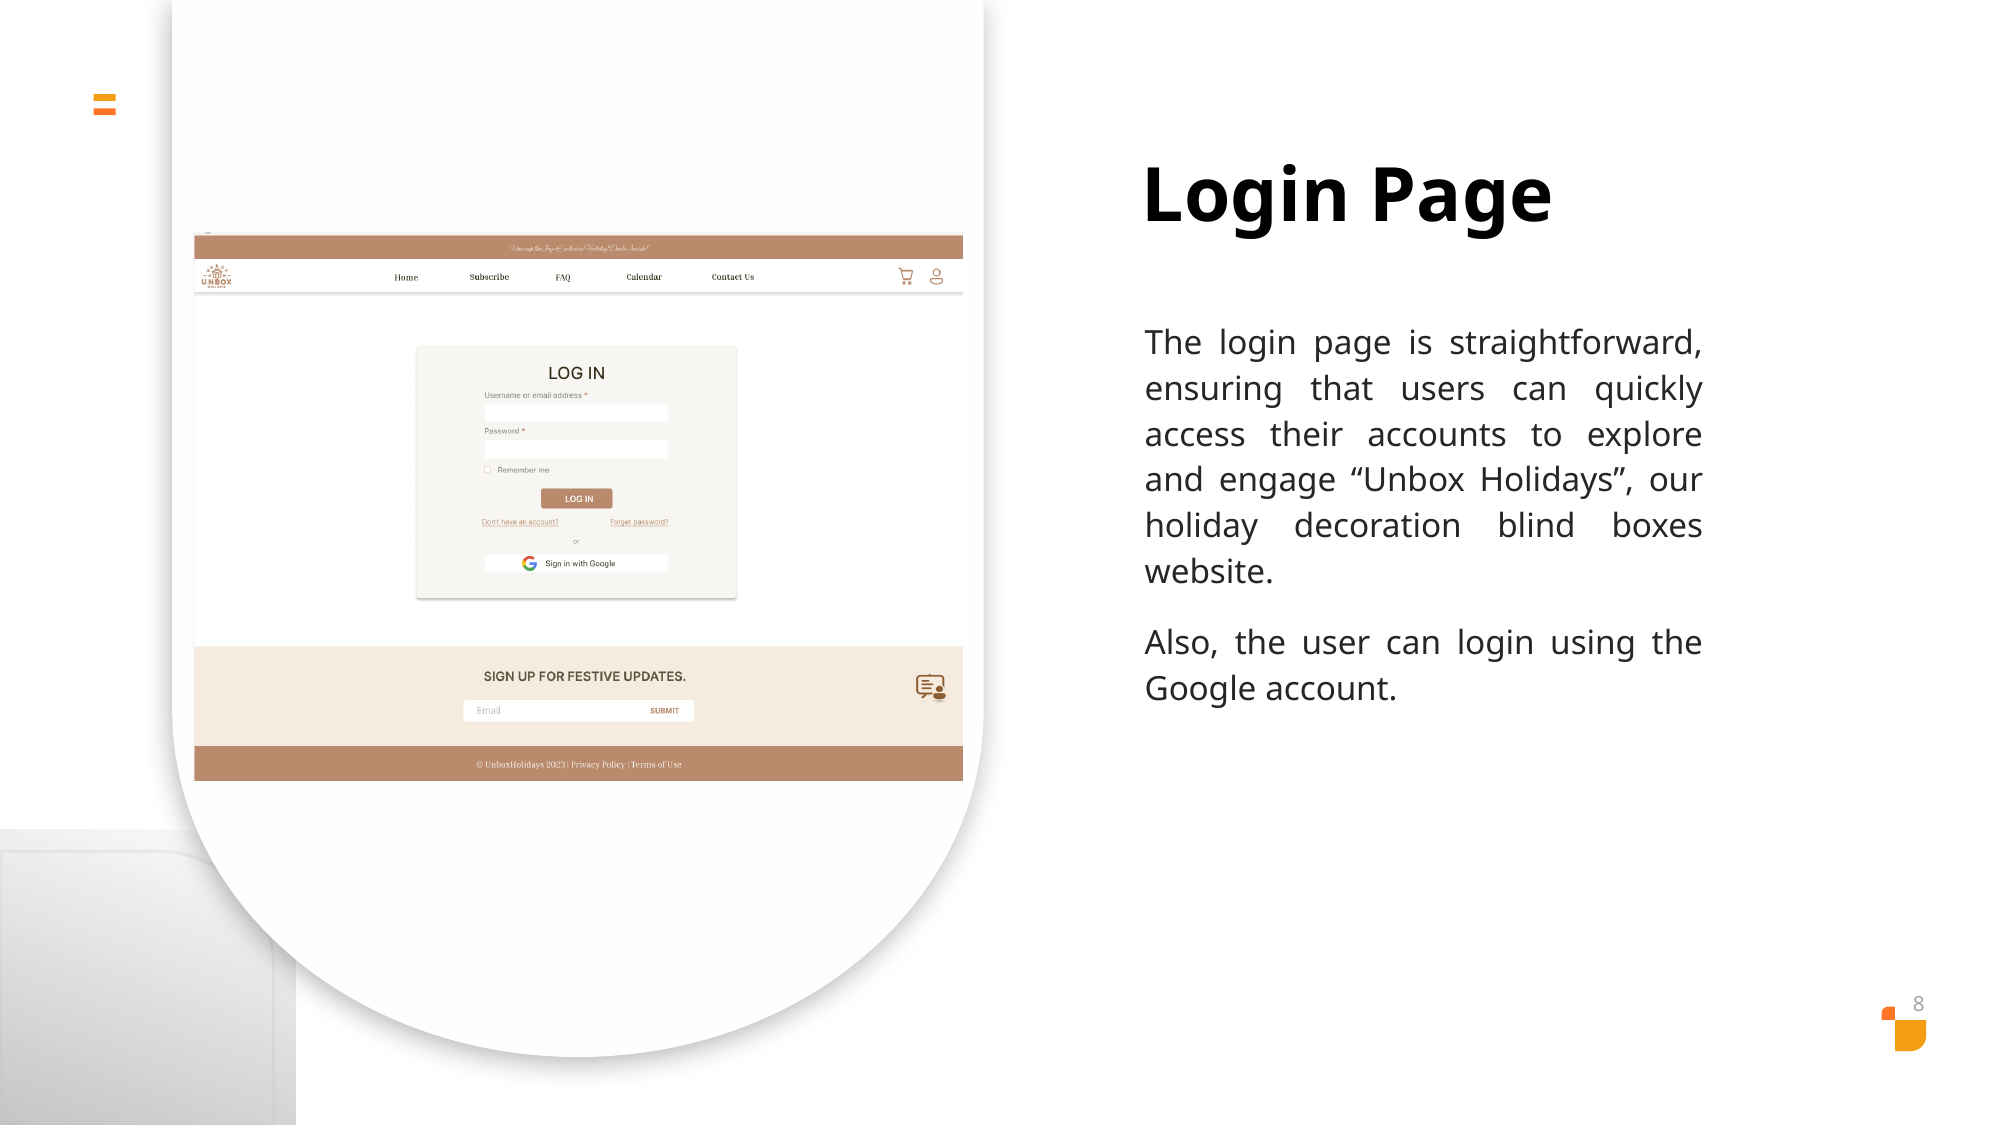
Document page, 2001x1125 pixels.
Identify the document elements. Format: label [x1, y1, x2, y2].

text_box [1126, 138, 1720, 800]
picture [193, 231, 963, 781]
text_box [172, 0, 984, 1058]
